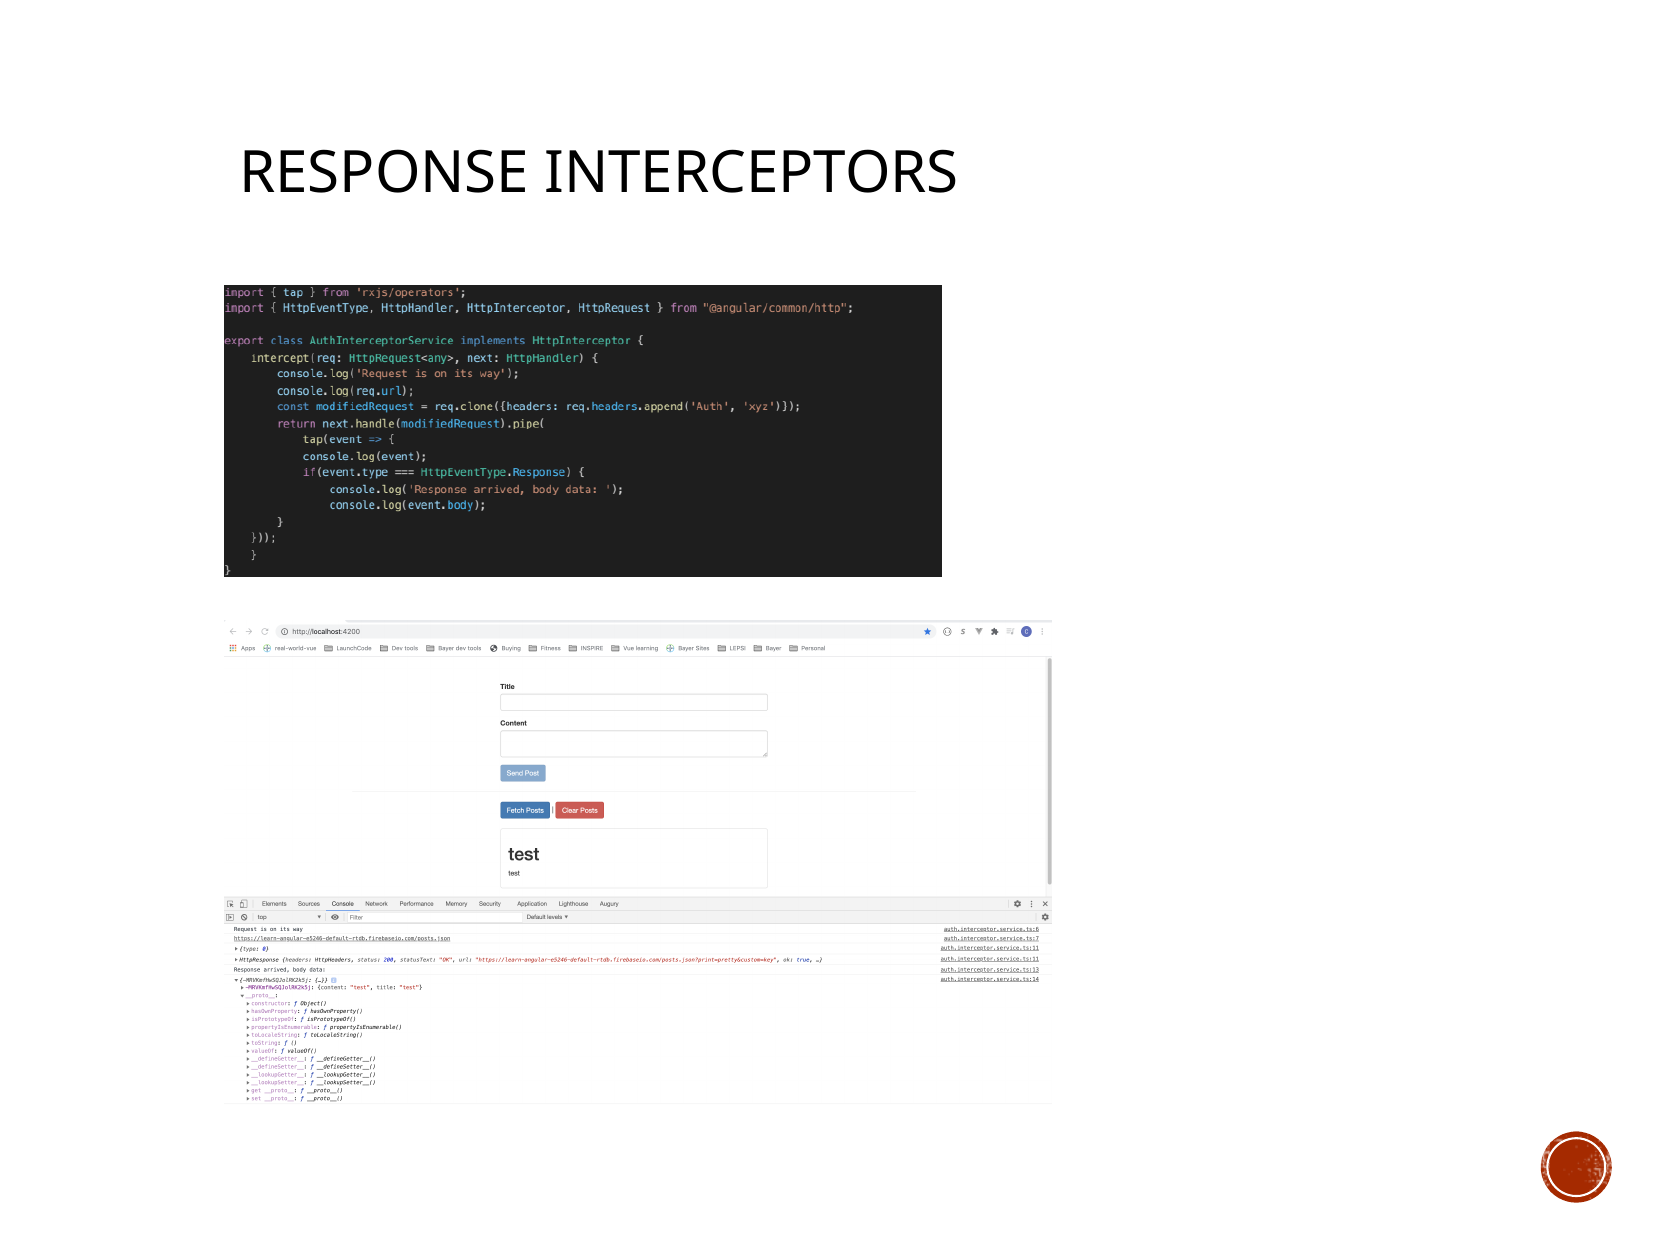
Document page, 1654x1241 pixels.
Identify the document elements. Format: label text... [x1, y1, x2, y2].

title RESPONSE INTERCEPTORS [224, 66, 1495, 282]
picture [224, 620, 1052, 1105]
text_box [227, 284, 940, 590]
